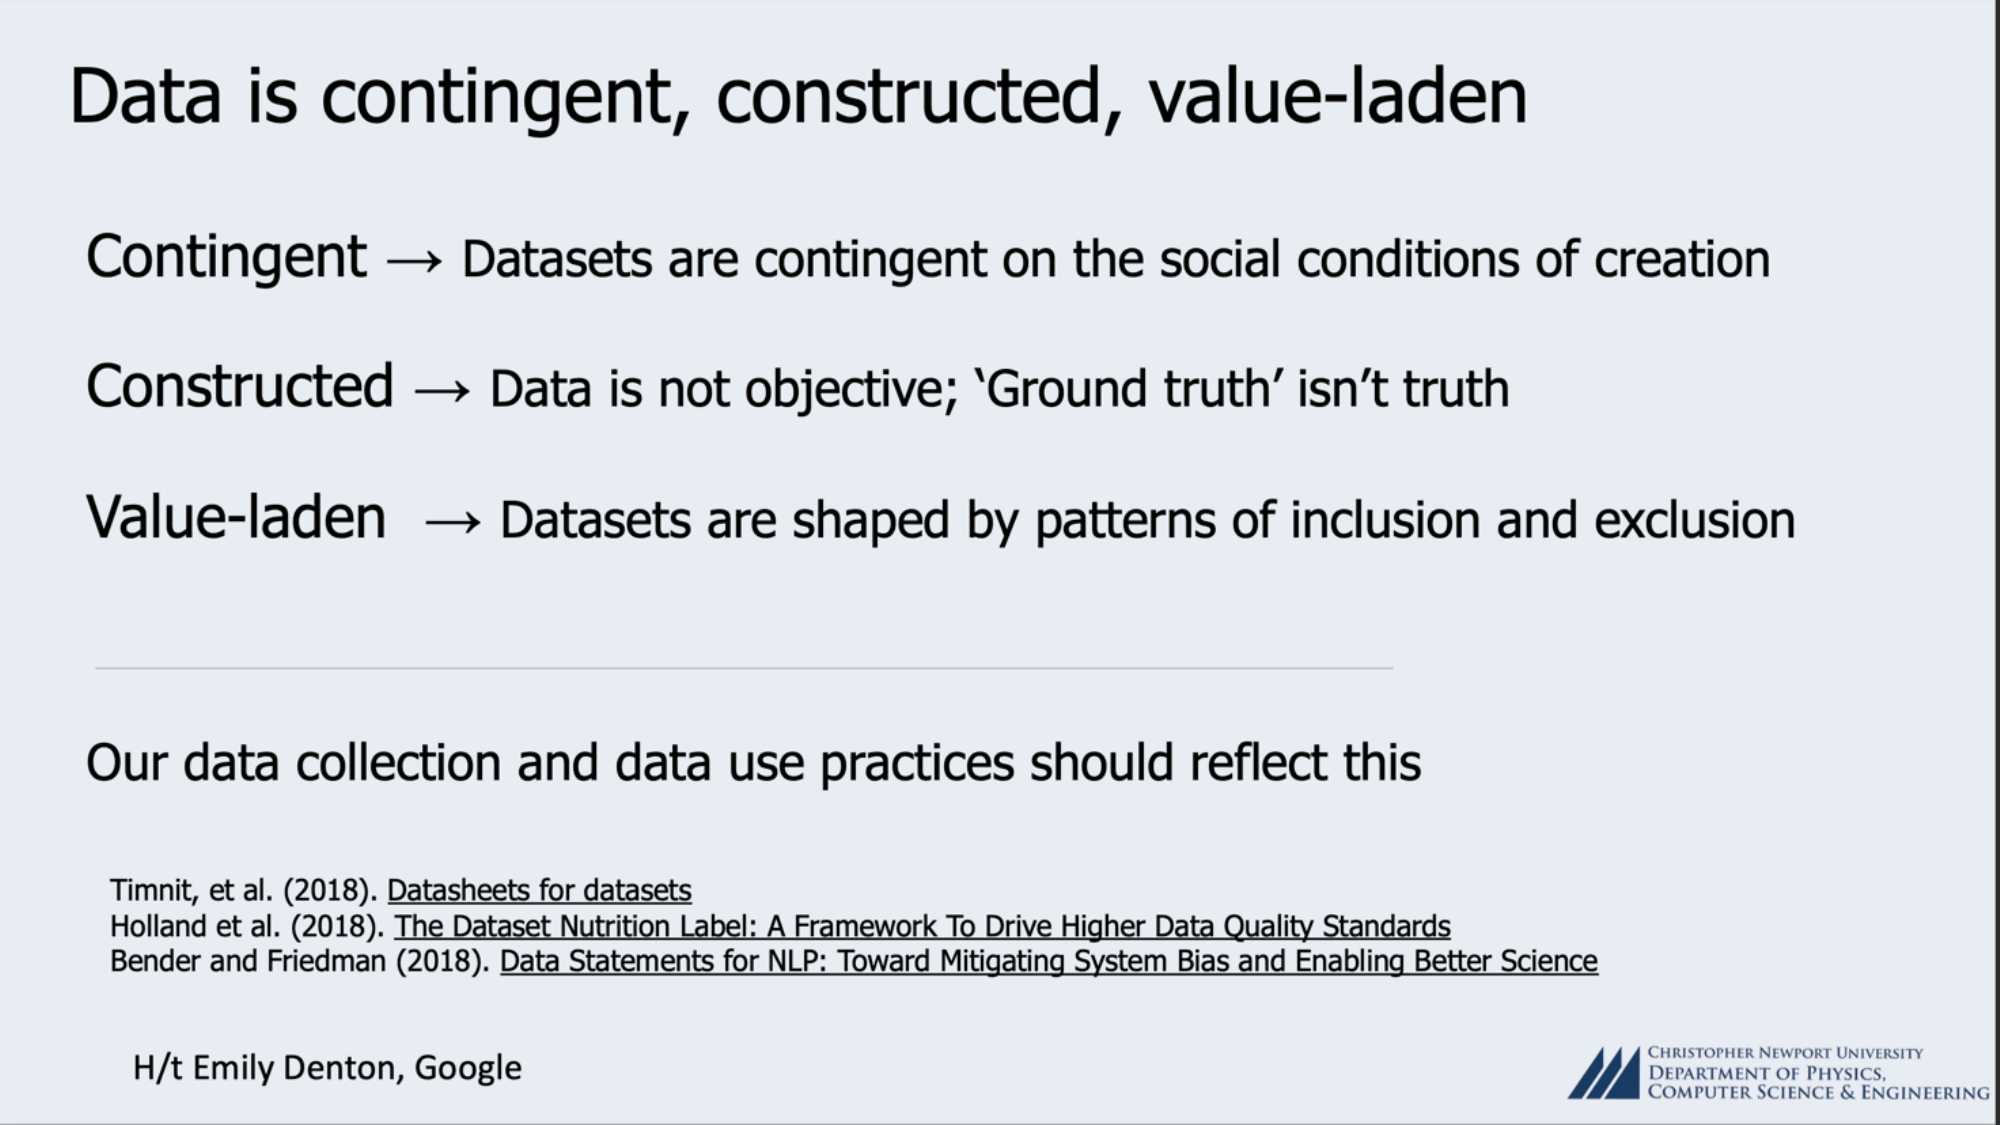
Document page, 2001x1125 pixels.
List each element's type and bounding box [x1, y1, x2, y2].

list [0, 0, 2000, 1125]
